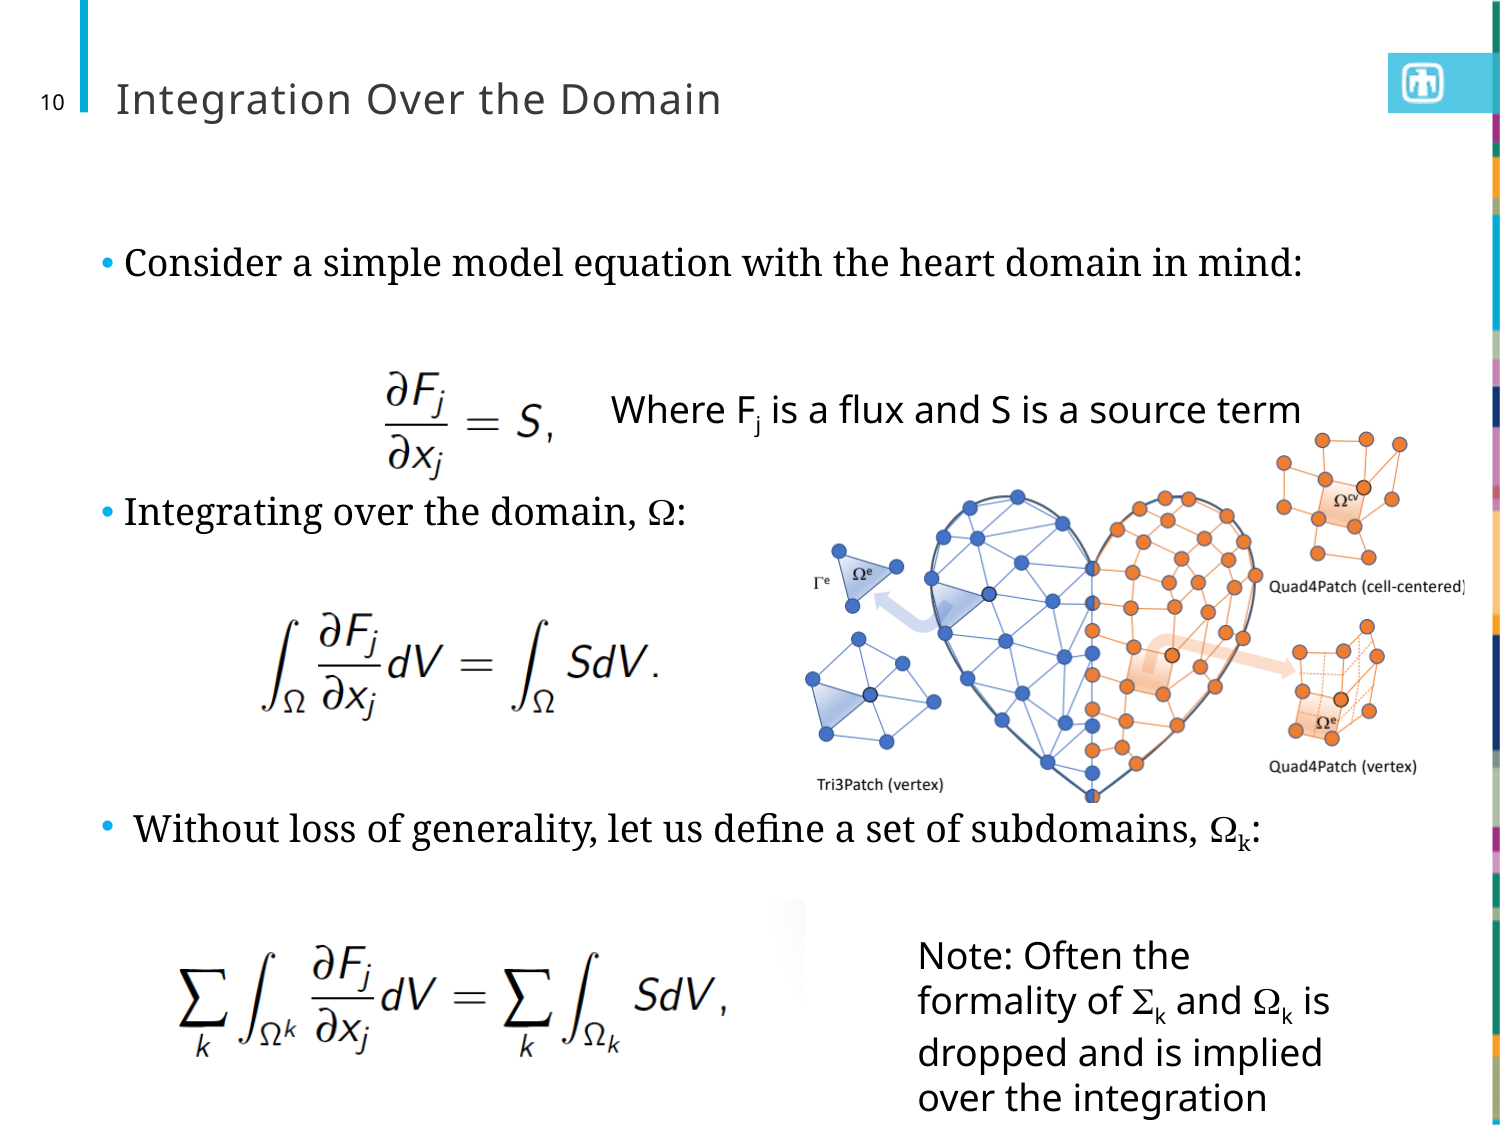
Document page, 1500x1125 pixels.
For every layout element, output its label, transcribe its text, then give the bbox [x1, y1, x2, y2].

picture [803, 431, 1465, 804]
list Consider a simple model equation with the heart domain in mind: Integrating over the domain, W: Without loss of generality, let us define a set of subdomains, Wk: [101, 236, 1339, 1108]
picture [1401, 62, 1445, 104]
picture [223, 580, 712, 747]
picture [1493, 1, 1500, 215]
picture [1493, 330, 1499, 1120]
text_box Note: Often the formality of Sk and Wk is dropped and is implied over the integration [902, 925, 1366, 1125]
picture [130, 898, 805, 1086]
title Integration Over the Domain [101, 36, 1339, 131]
picture [313, 343, 623, 495]
text_box Where Fj is a flux and S is a source term [631, 378, 1318, 445]
slide_number 10 [7, 73, 80, 133]
